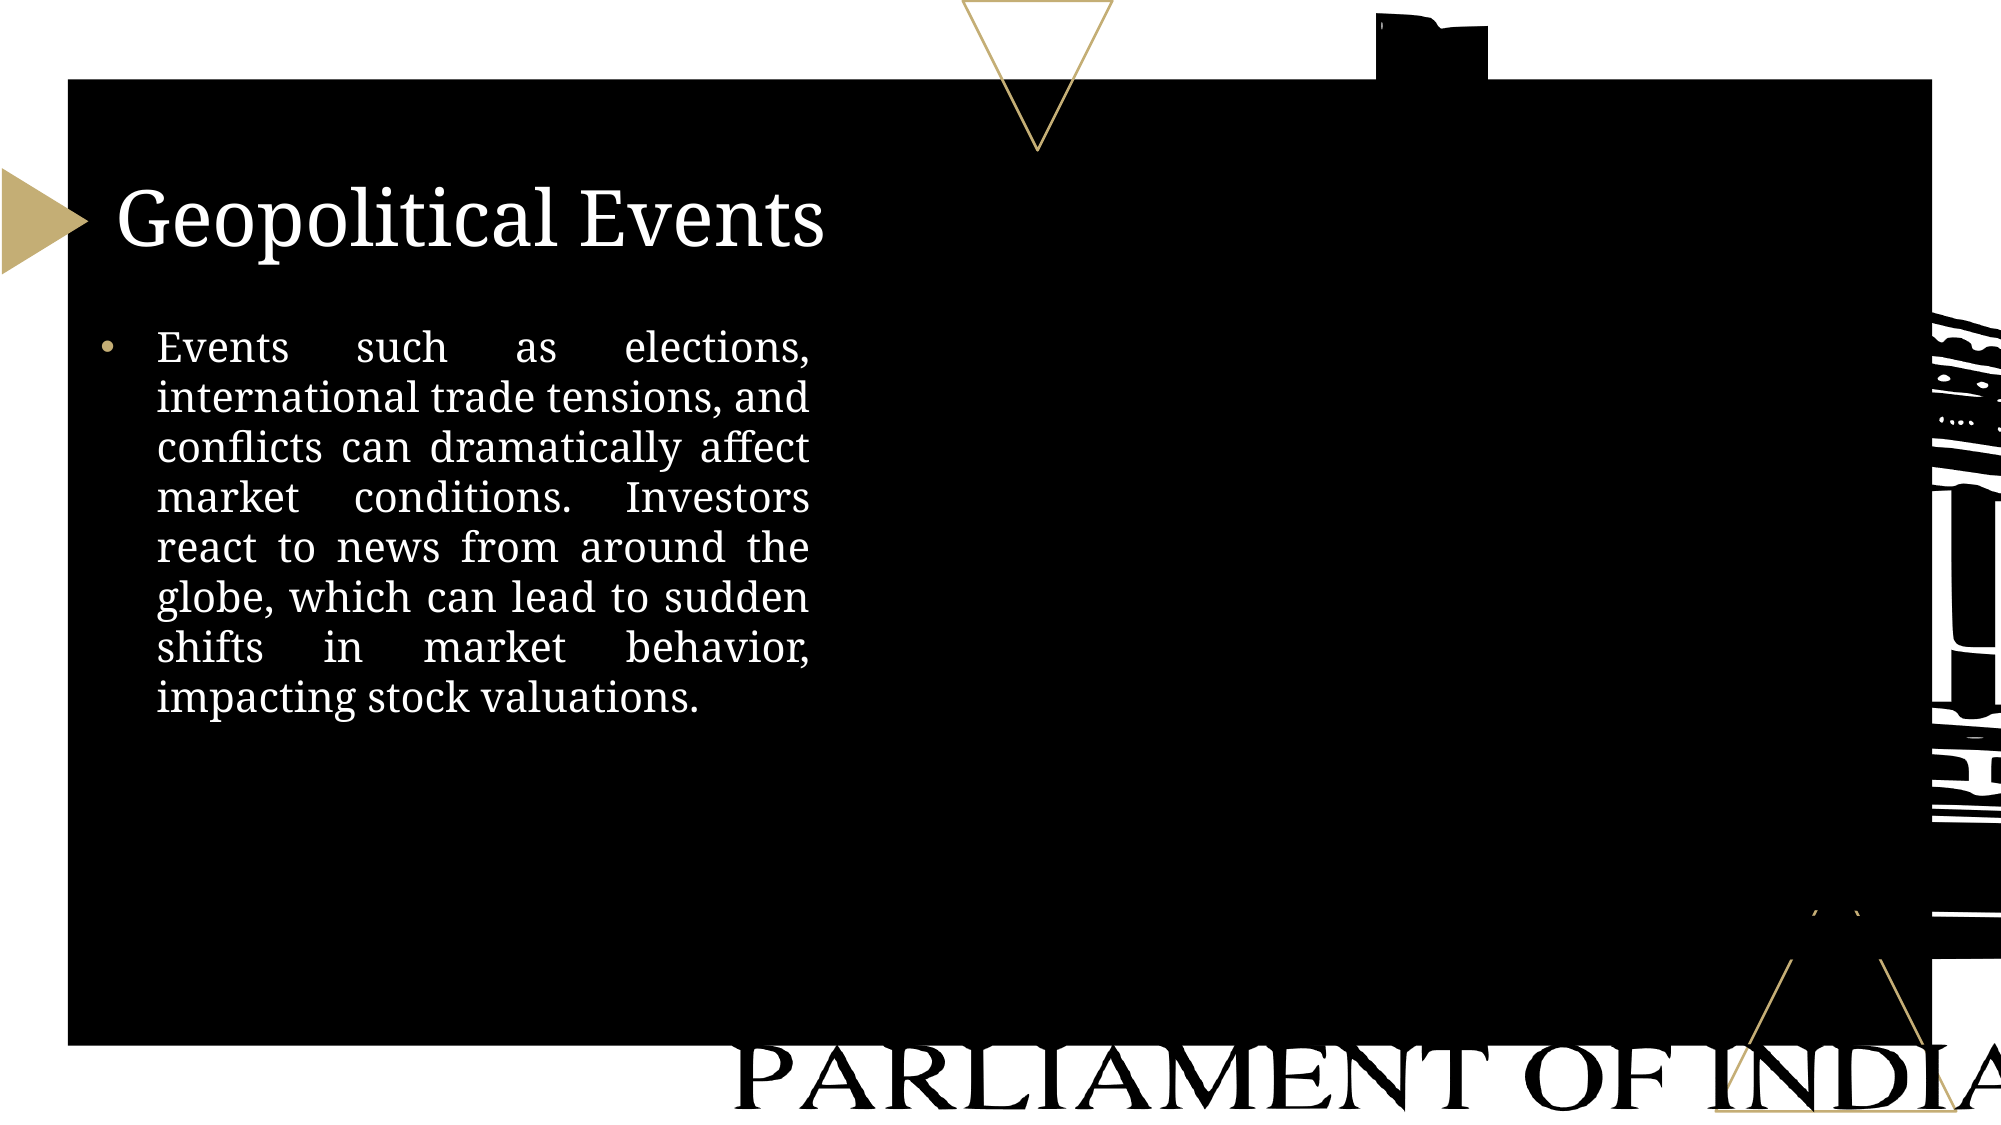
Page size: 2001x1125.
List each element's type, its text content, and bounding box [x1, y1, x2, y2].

title Geopolitical Events [100, 146, 680, 296]
picture [682, 0, 2001, 1125]
list Events such as elections, international trade tensions, and conflicts can dramatically affect market conditions. Investors react to news from around the globe, which can lead to sudden shifts in market behavior, impacting stock valuations. [100, 313, 680, 959]
